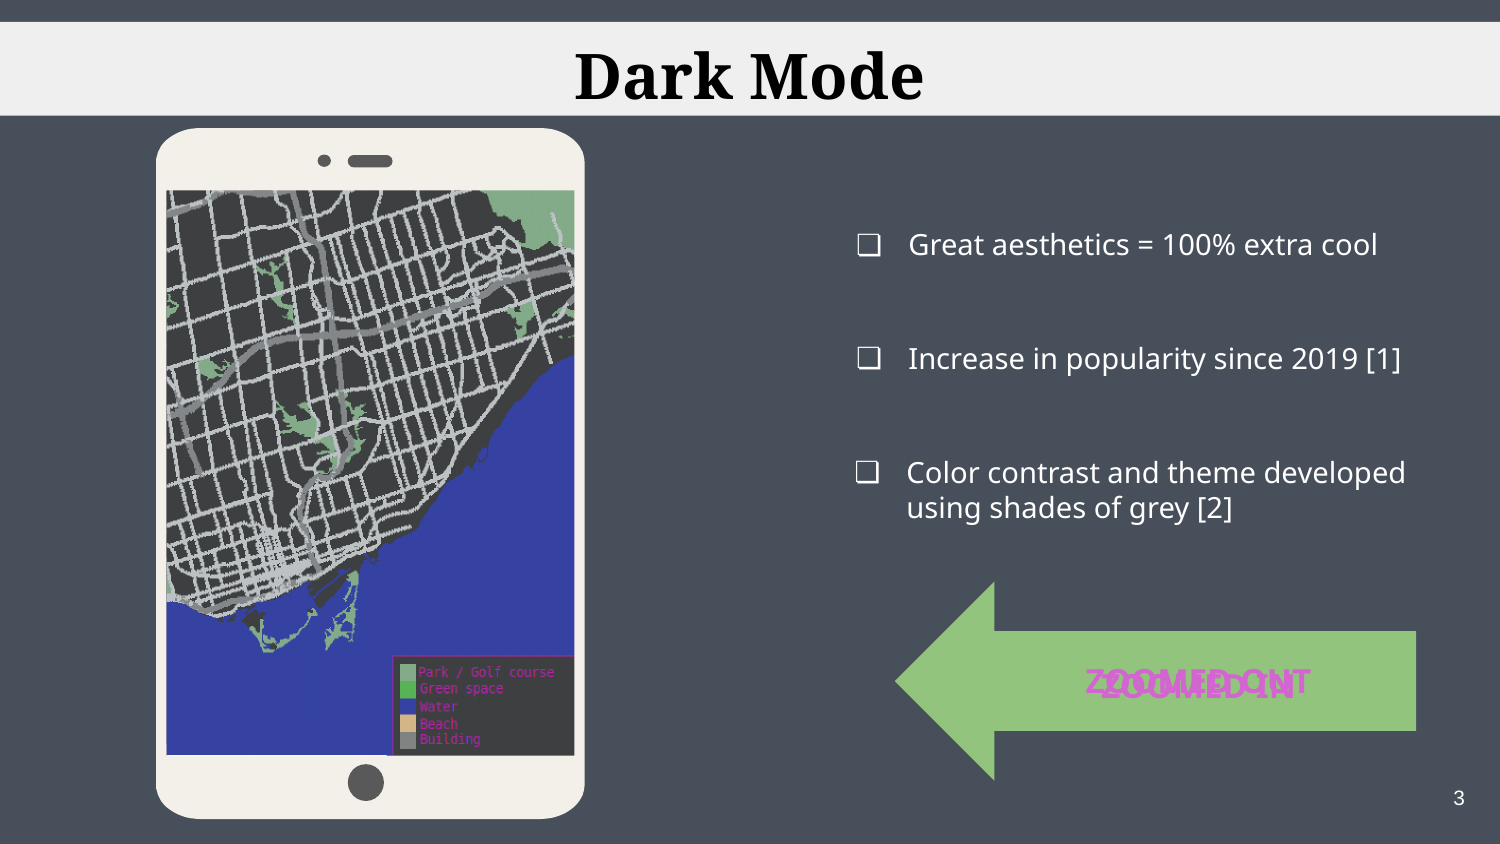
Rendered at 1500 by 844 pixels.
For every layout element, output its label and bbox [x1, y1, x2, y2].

picture [0, 0, 1500, 844]
text_box [155, 127, 585, 820]
